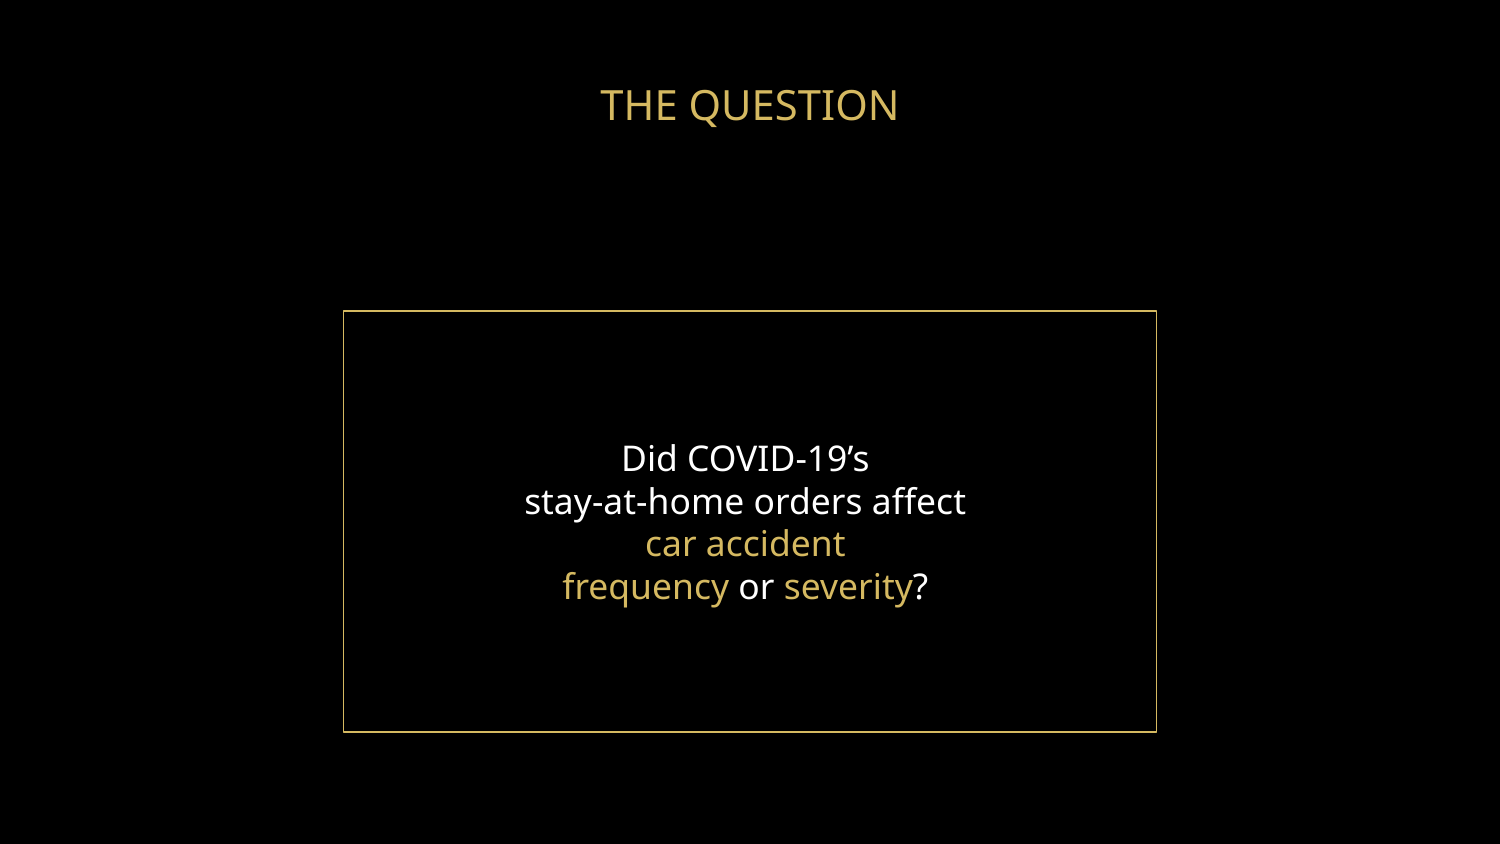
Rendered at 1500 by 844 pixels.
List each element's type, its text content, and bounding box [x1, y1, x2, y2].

subtitle Did COVID-19’s stay-at-home orders affect car accident frequency or severity? [428, 381, 1072, 662]
title THE QUESTION [519, 60, 981, 144]
text_box [343, 310, 1157, 732]
